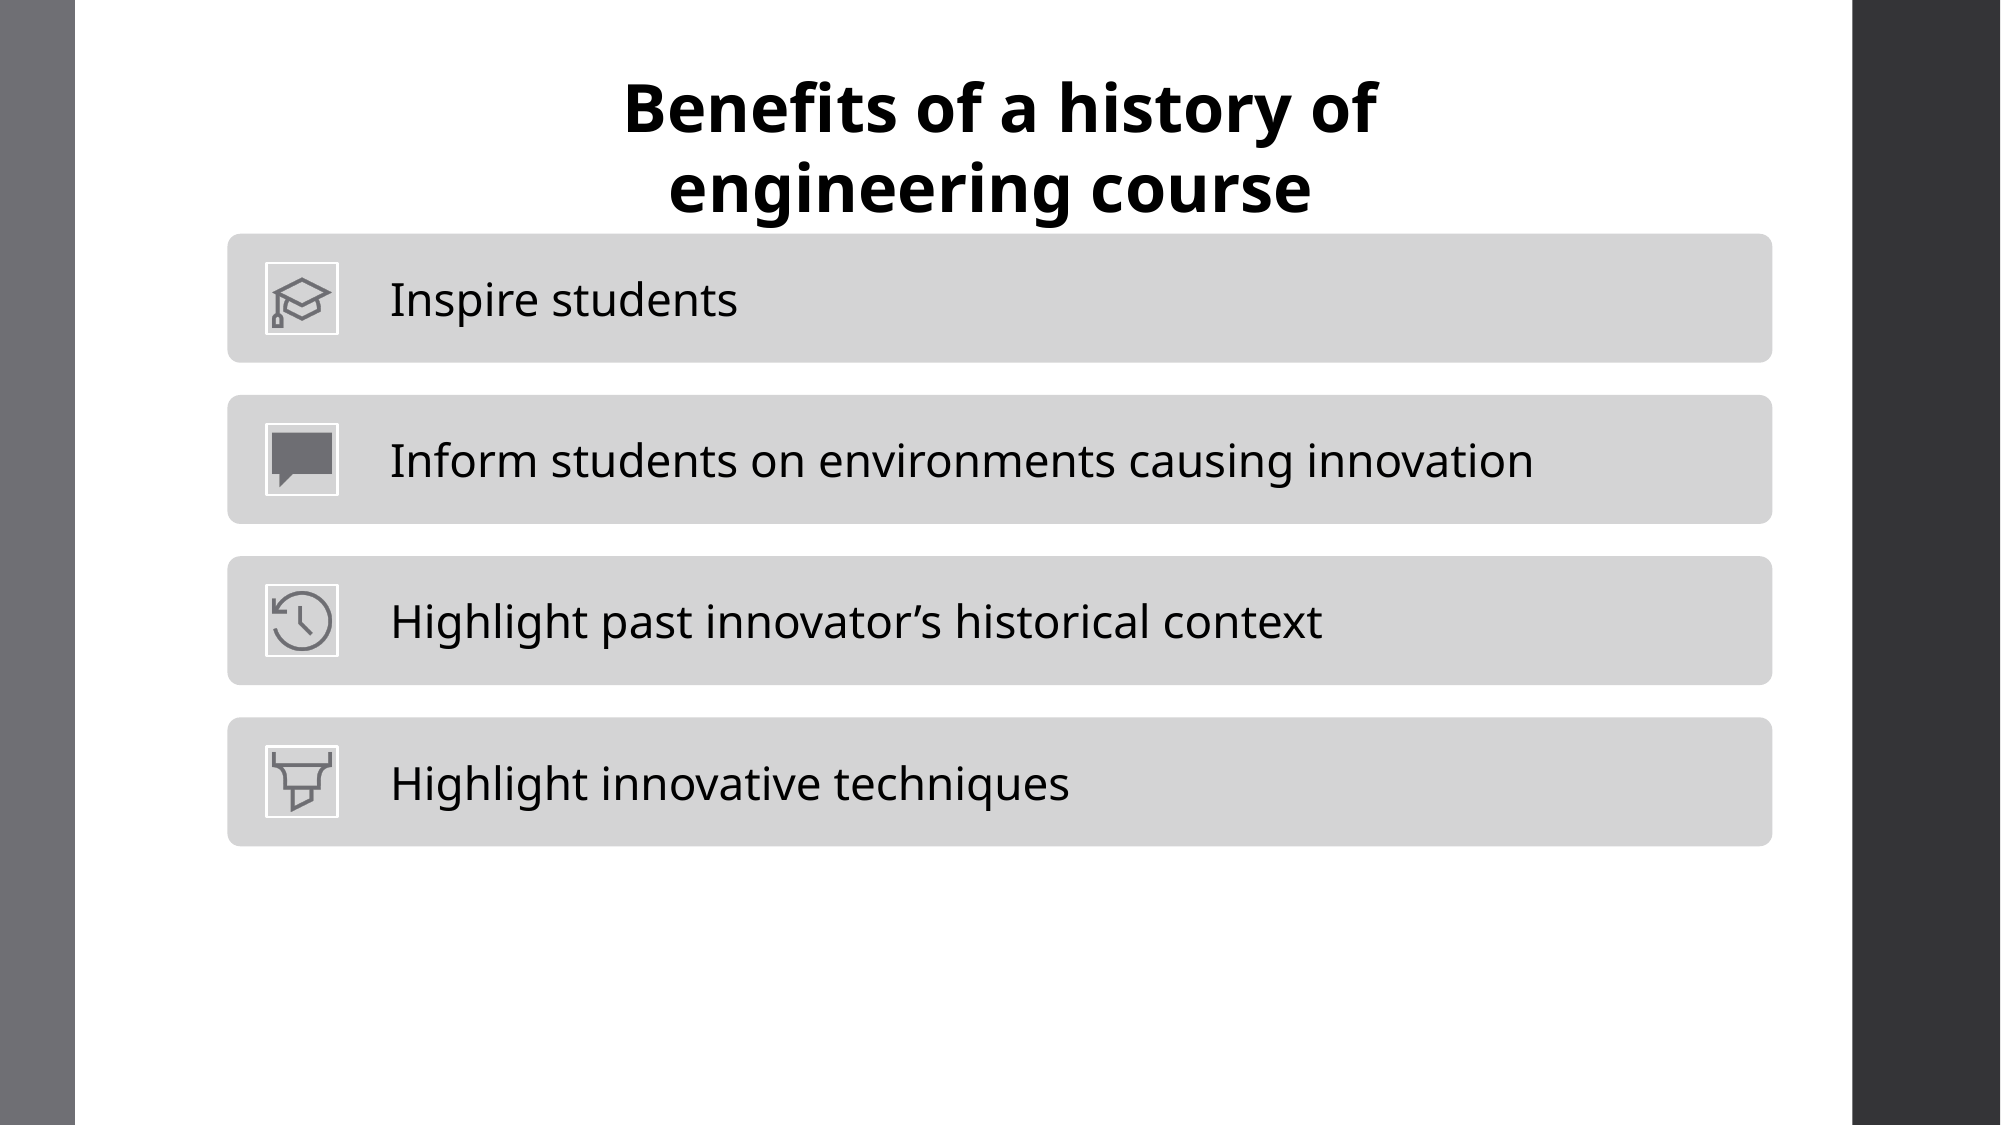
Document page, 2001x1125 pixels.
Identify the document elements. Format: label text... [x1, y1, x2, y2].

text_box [227, 233, 1773, 847]
text_box Benefits of a history of engineering course [514, 57, 1486, 229]
